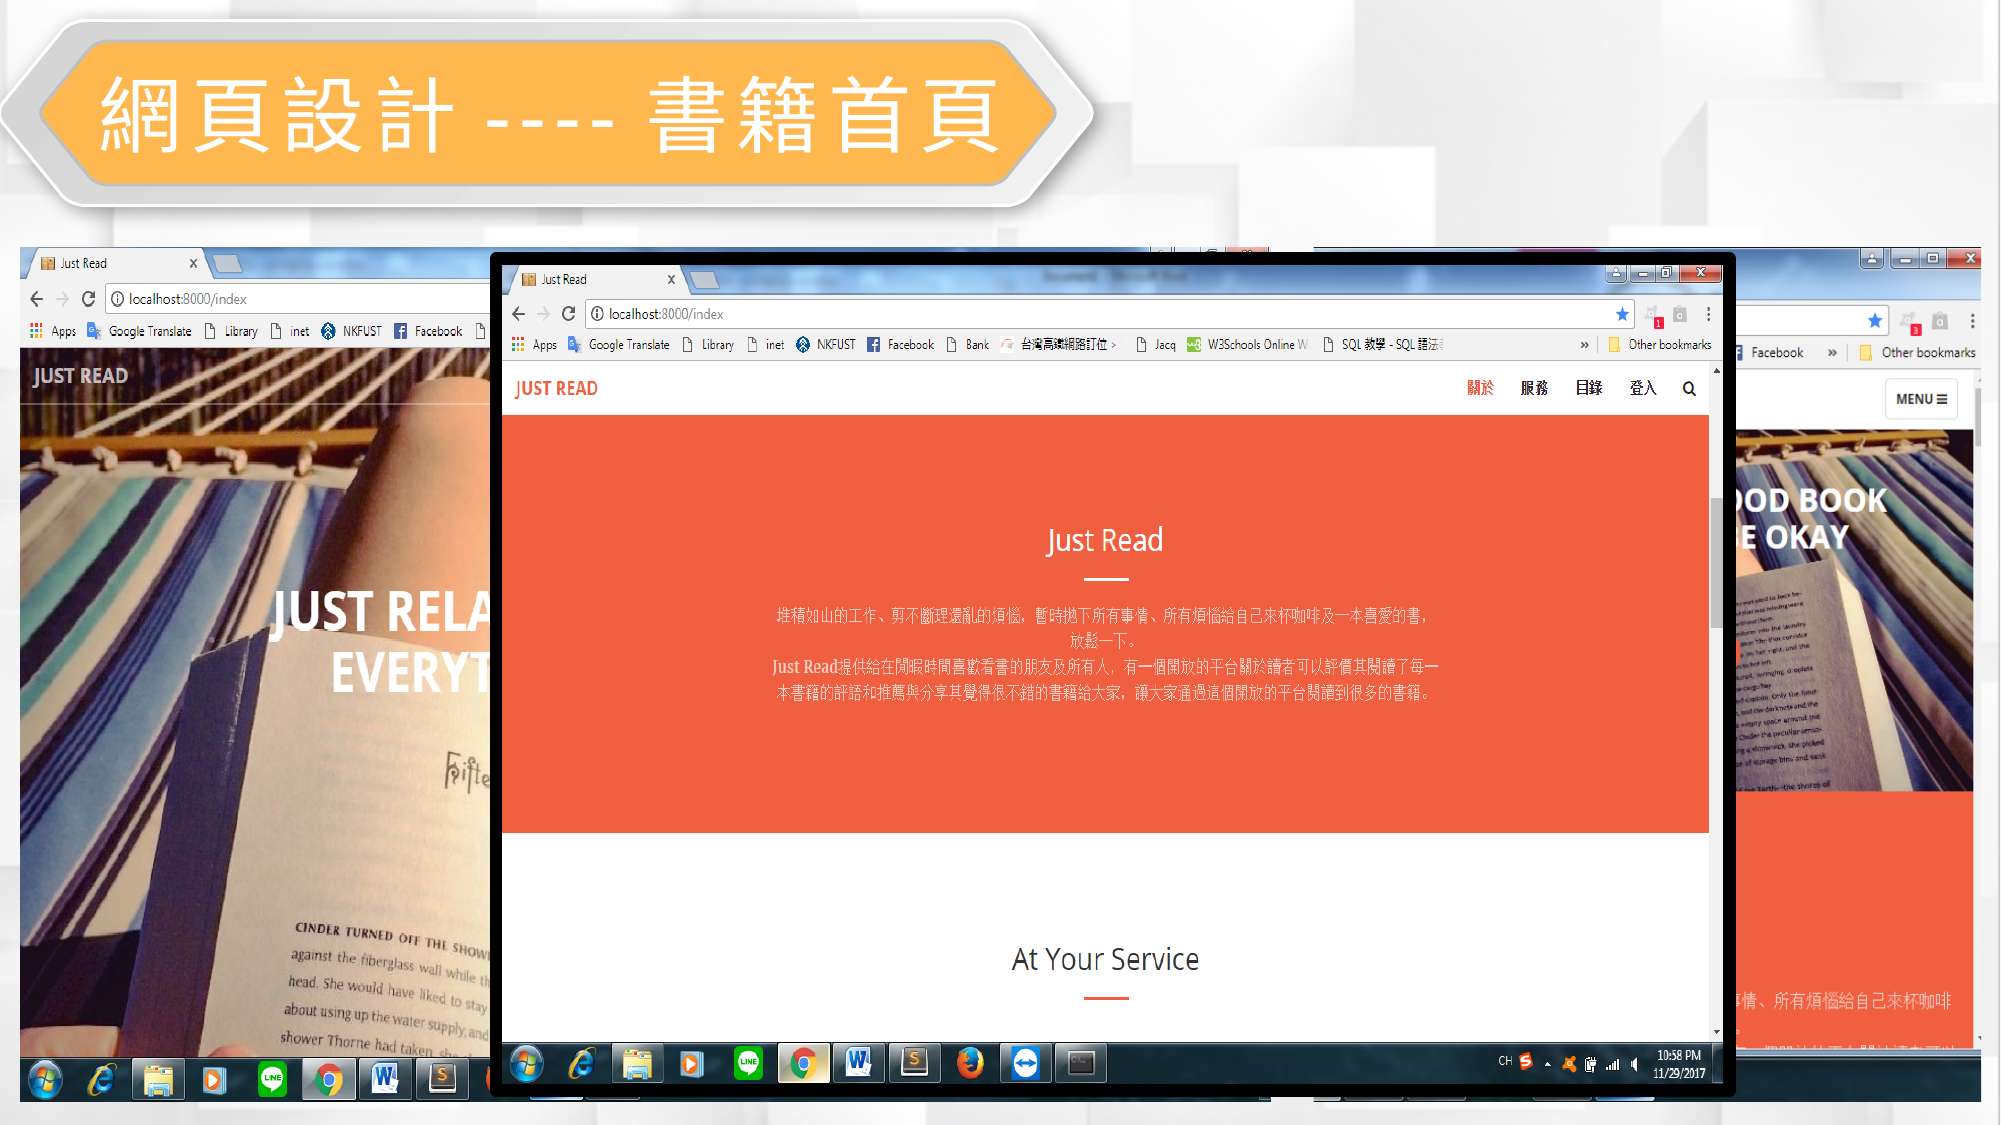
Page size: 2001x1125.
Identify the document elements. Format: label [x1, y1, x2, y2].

picture [0, 0, 2001, 1125]
text_box [0, 20, 1093, 206]
